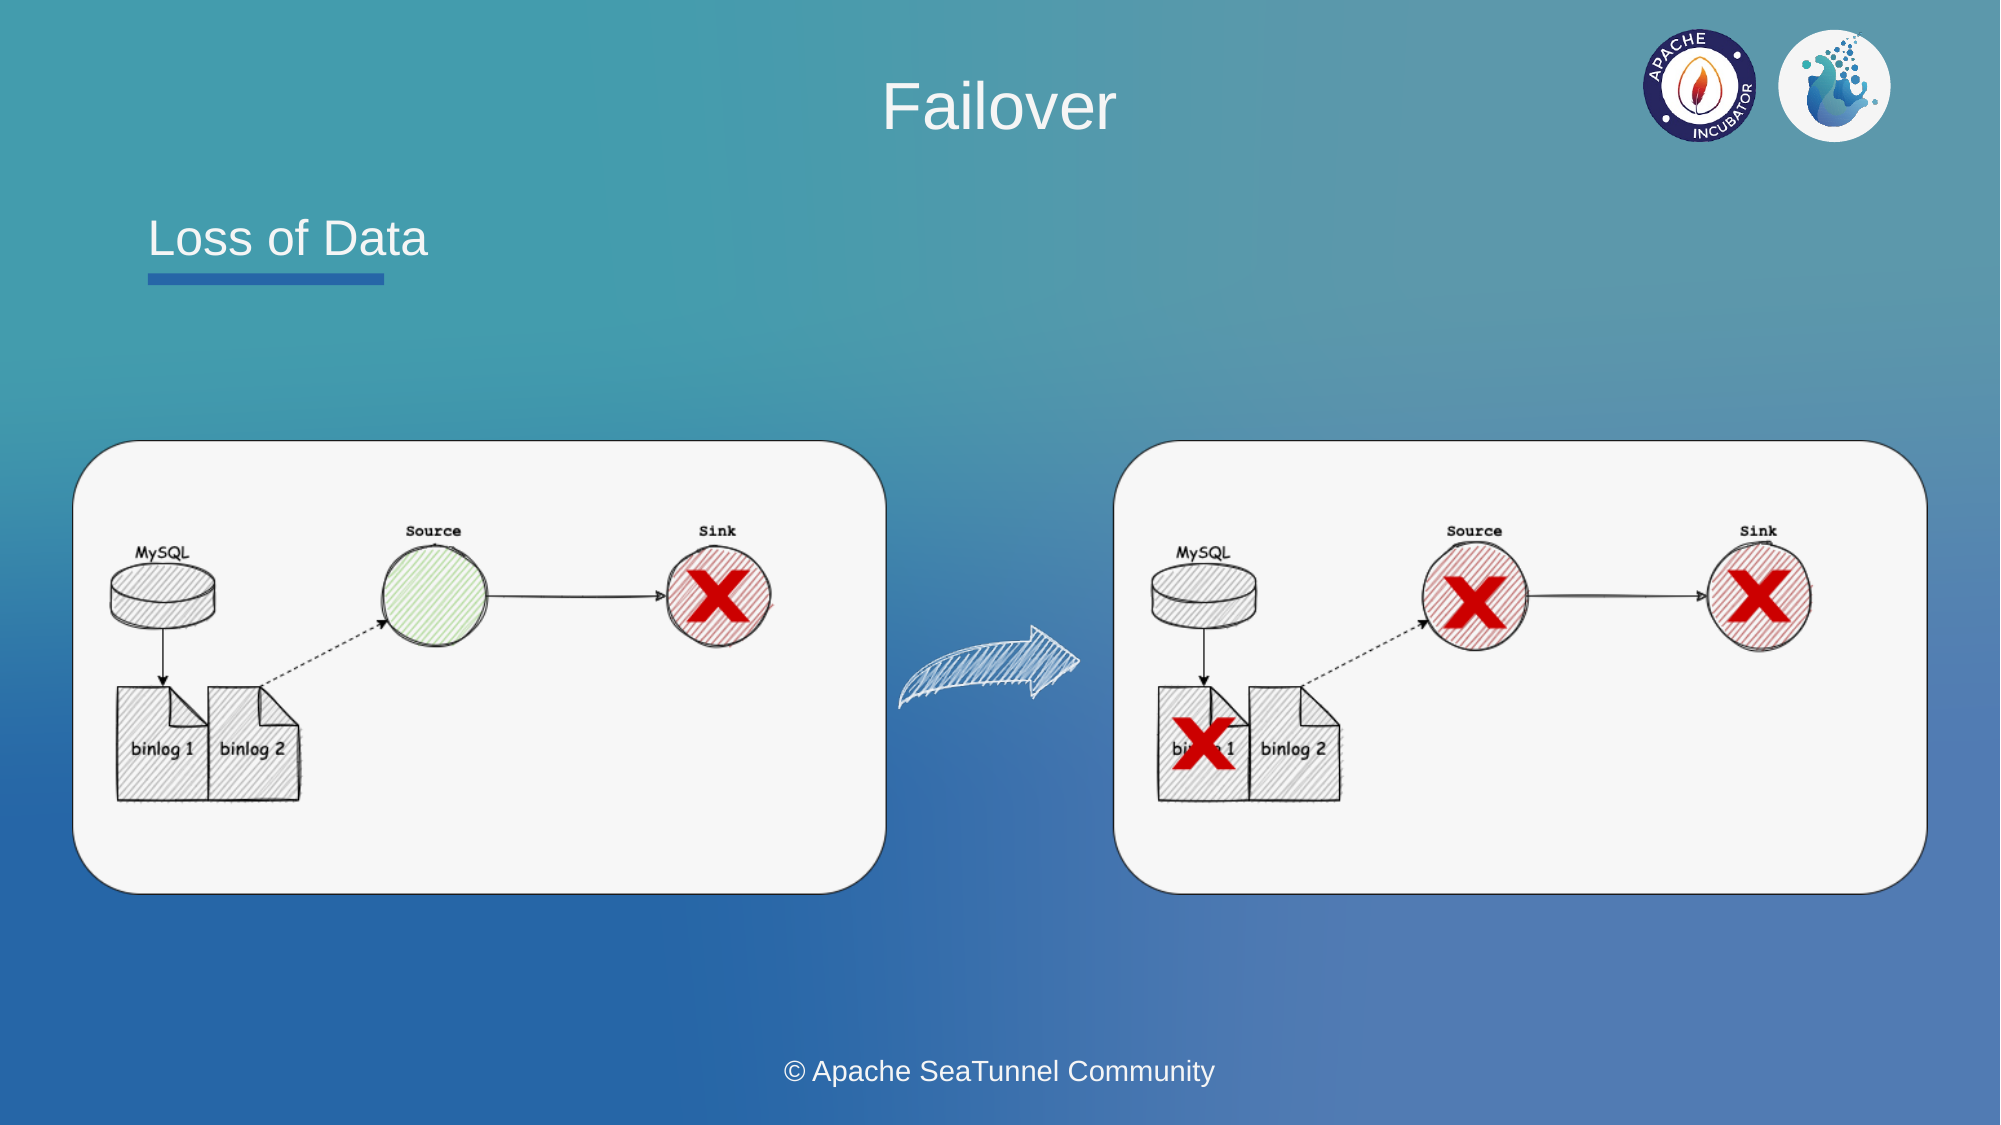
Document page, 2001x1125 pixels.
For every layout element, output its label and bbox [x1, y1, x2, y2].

text_box [0, 0, 2000, 1125]
picture [72, 440, 1928, 895]
